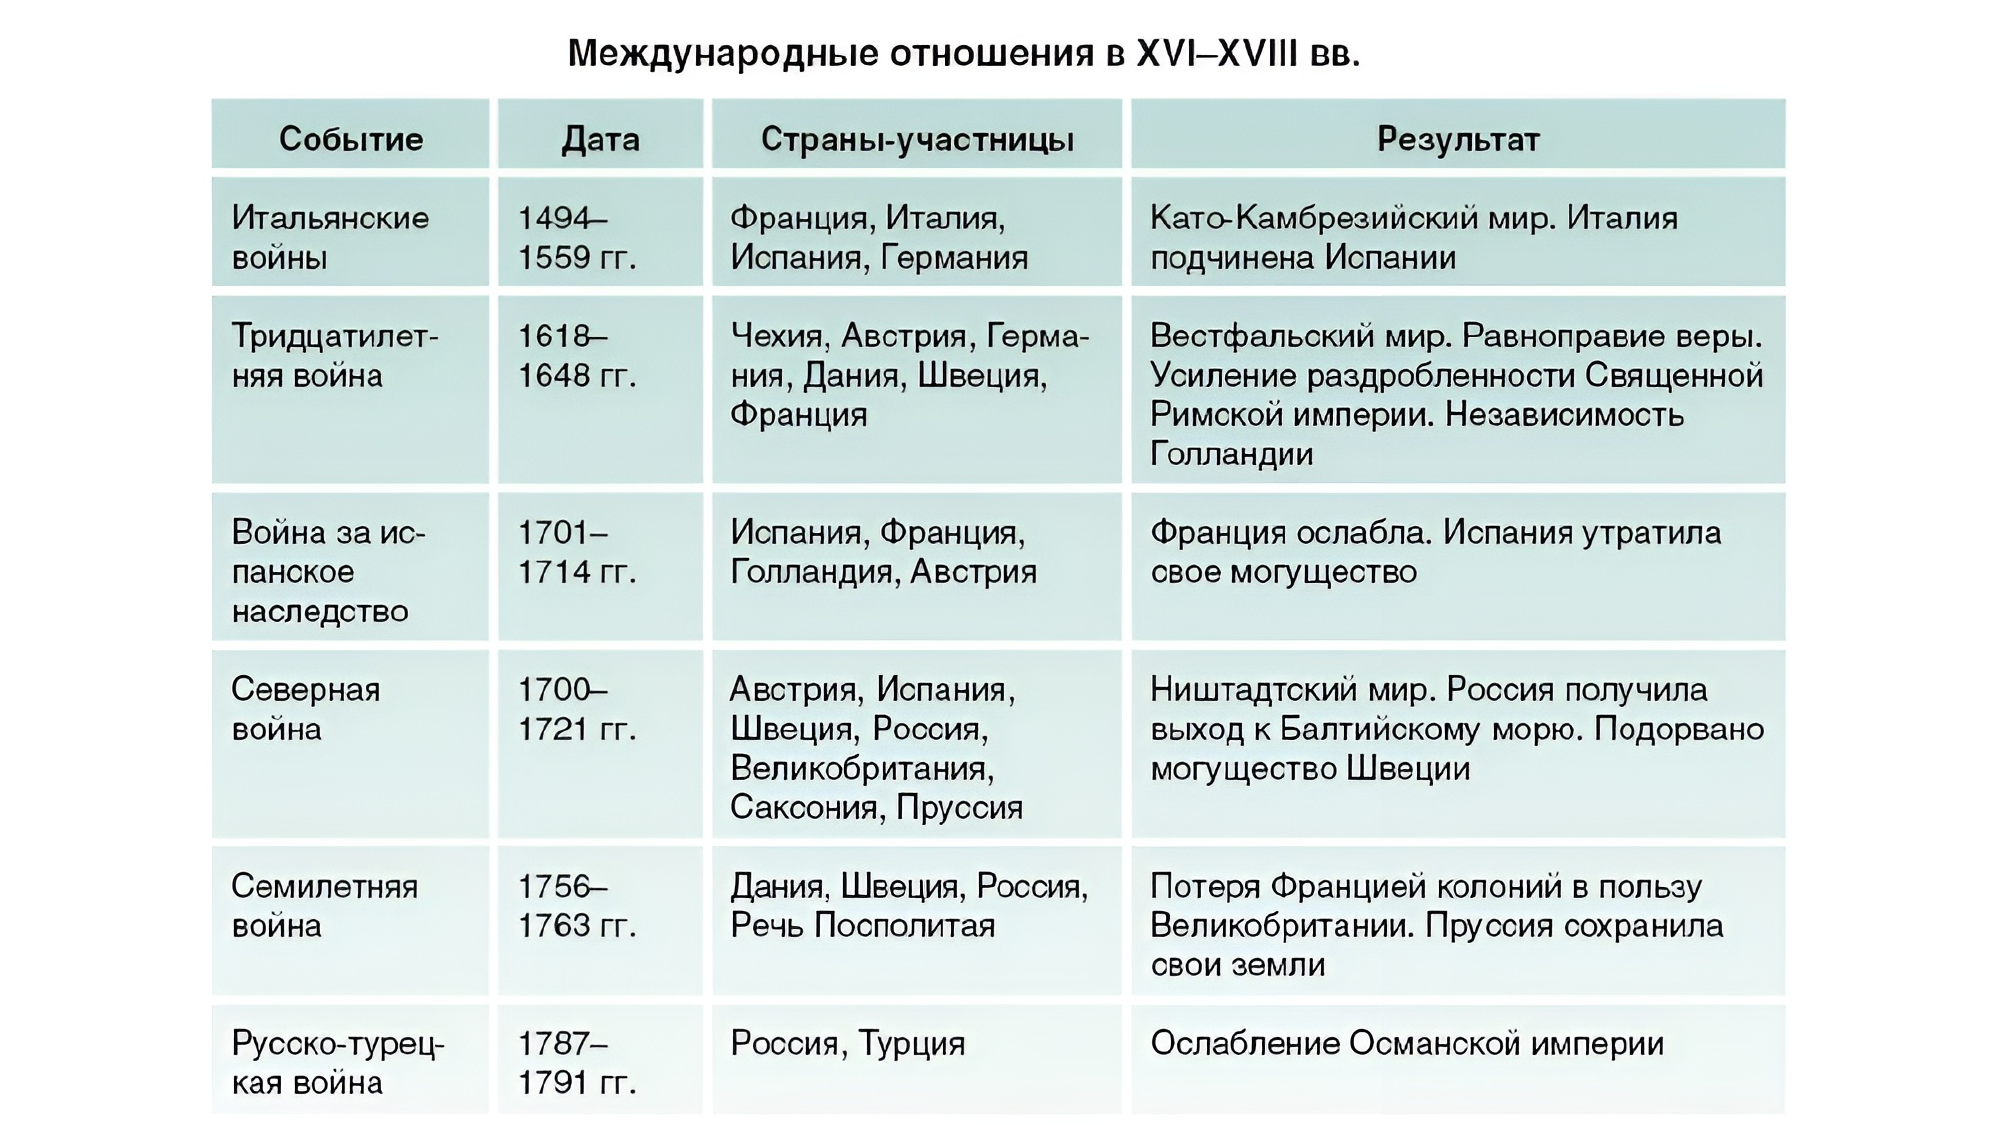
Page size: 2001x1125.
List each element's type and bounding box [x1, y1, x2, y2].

picture [202, 0, 1798, 1125]
